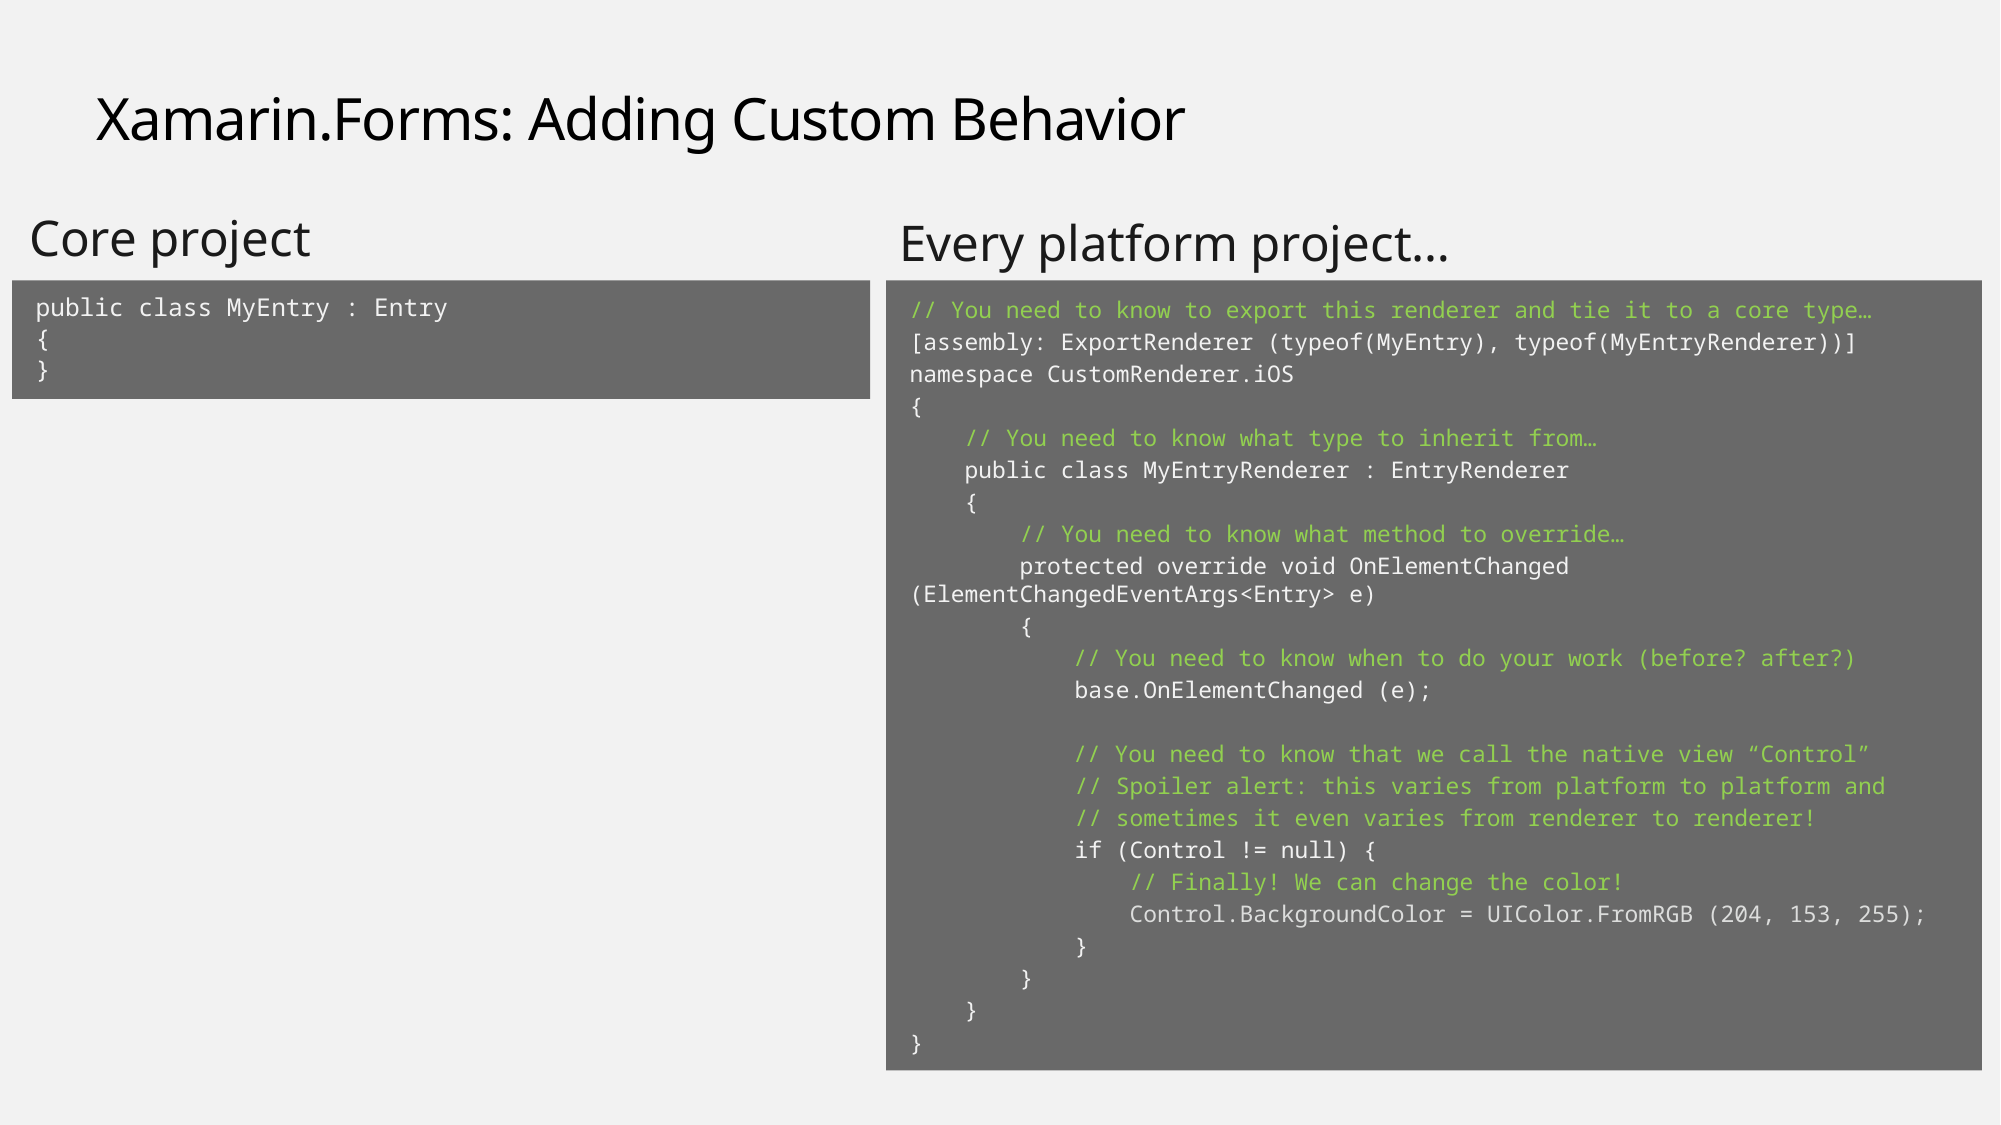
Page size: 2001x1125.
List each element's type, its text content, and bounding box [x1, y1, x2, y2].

text_box Core project [0, 191, 489, 292]
text_box public class MyEntry : Entry { } [12, 280, 871, 399]
title Xamarin.Forms: Adding Custom Behavior [96, 81, 1904, 153]
text_box Every platform project… [870, 195, 1623, 296]
list // You need to know to export this renderer and tie it to a core type… [assembly: ExportRenderer (typeof(MyEntry), typeof(MyEntryRenderer))] namespace CustomRenderer.iOS { // You need to know what type to inherit from… public class MyEntryRenderer : EntryRenderer { // You need to know what method to override… protected override void OnElementChanged (ElementChangedEventArgs<Entry> e) { // You need to know when to do your work (before? after?) base.OnElementChanged (e); // You need to know that we call the native view “Control” // Spoiler alert: this varies from platform to platform and // sometimes it even varies from renderer to renderer! if (Control != null) { // Finally! We can change the color! Control.BackgroundColor = UIColor.FromRGB (204, 153, 255); } } } } [886, 280, 1982, 1071]
